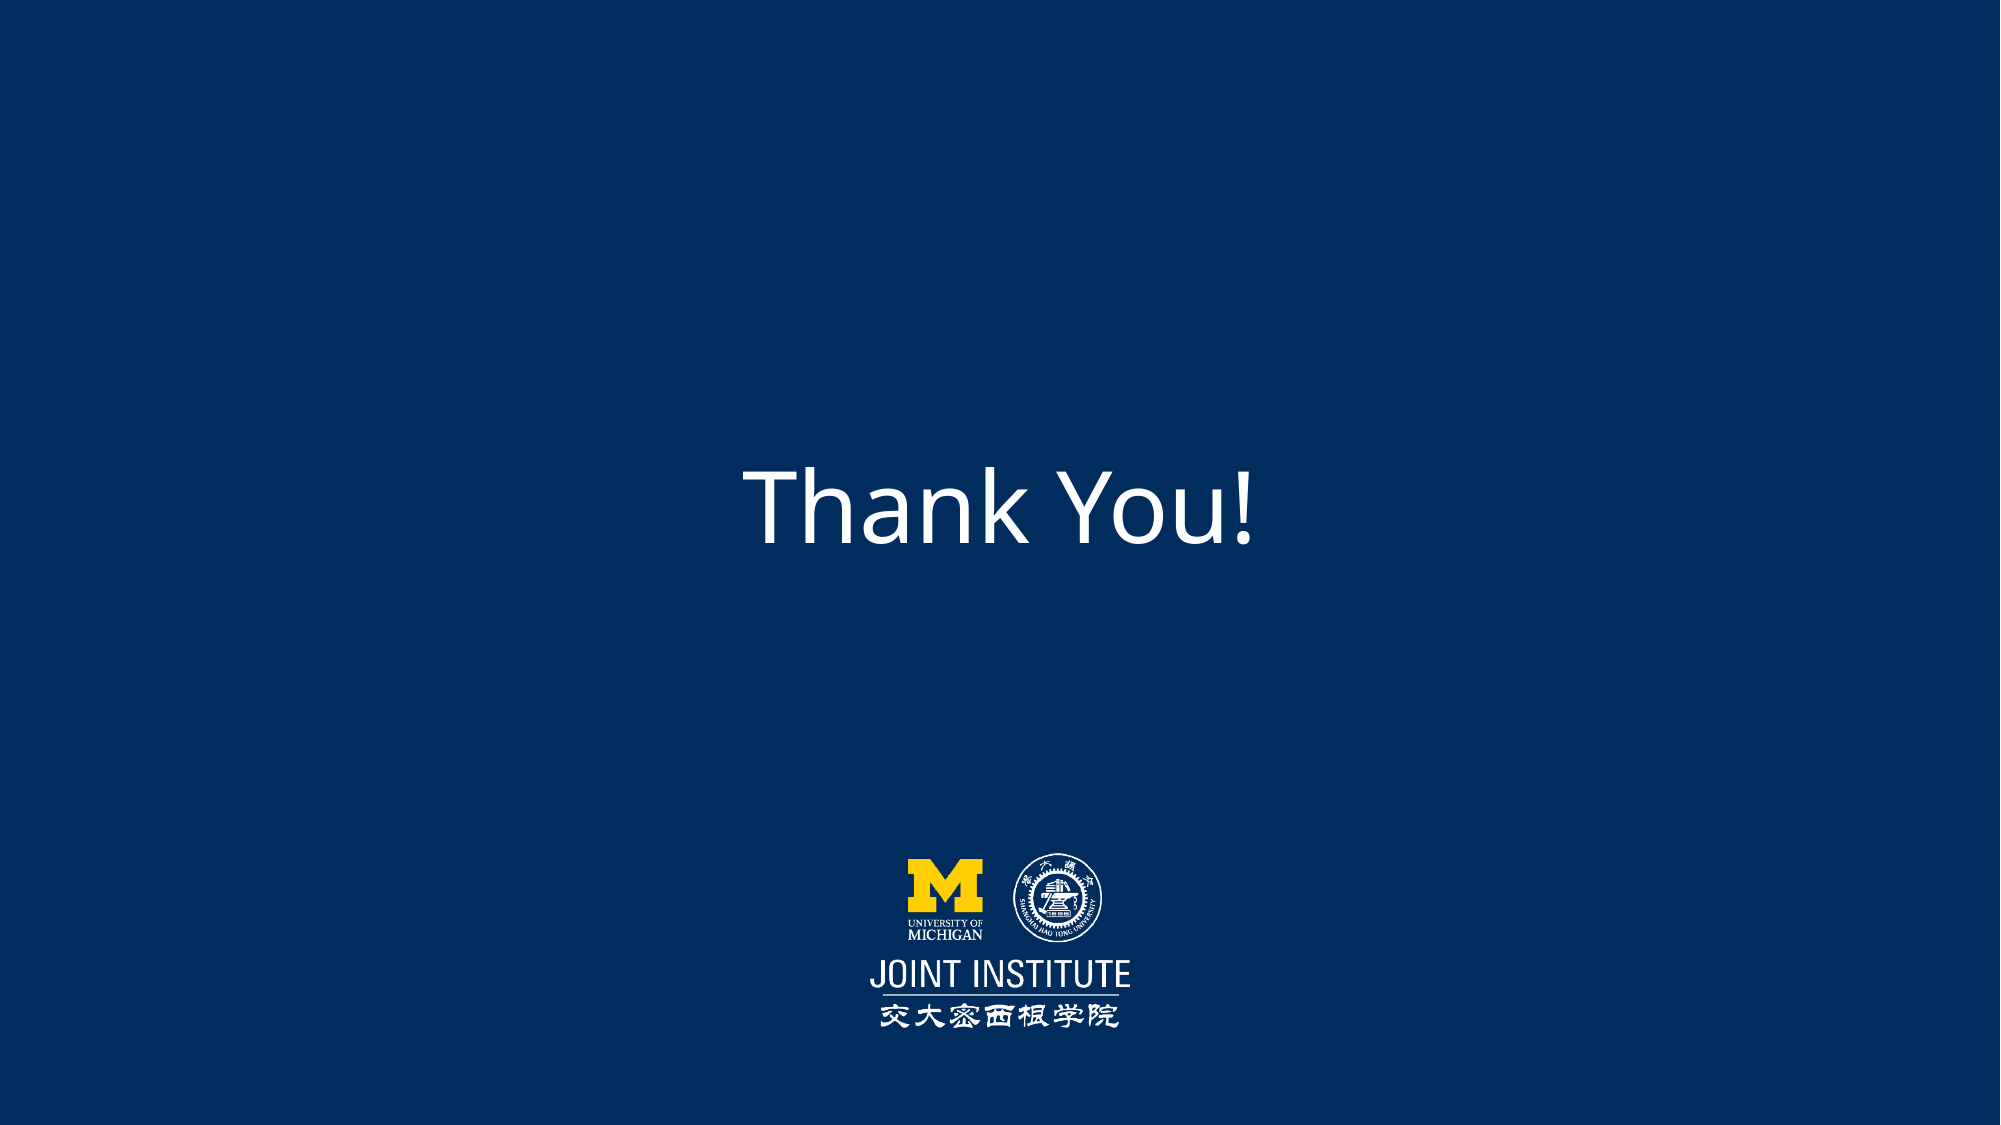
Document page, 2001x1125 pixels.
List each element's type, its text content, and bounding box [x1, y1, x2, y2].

text_box Thank You! [468, 436, 1532, 571]
picture [870, 853, 1130, 1028]
